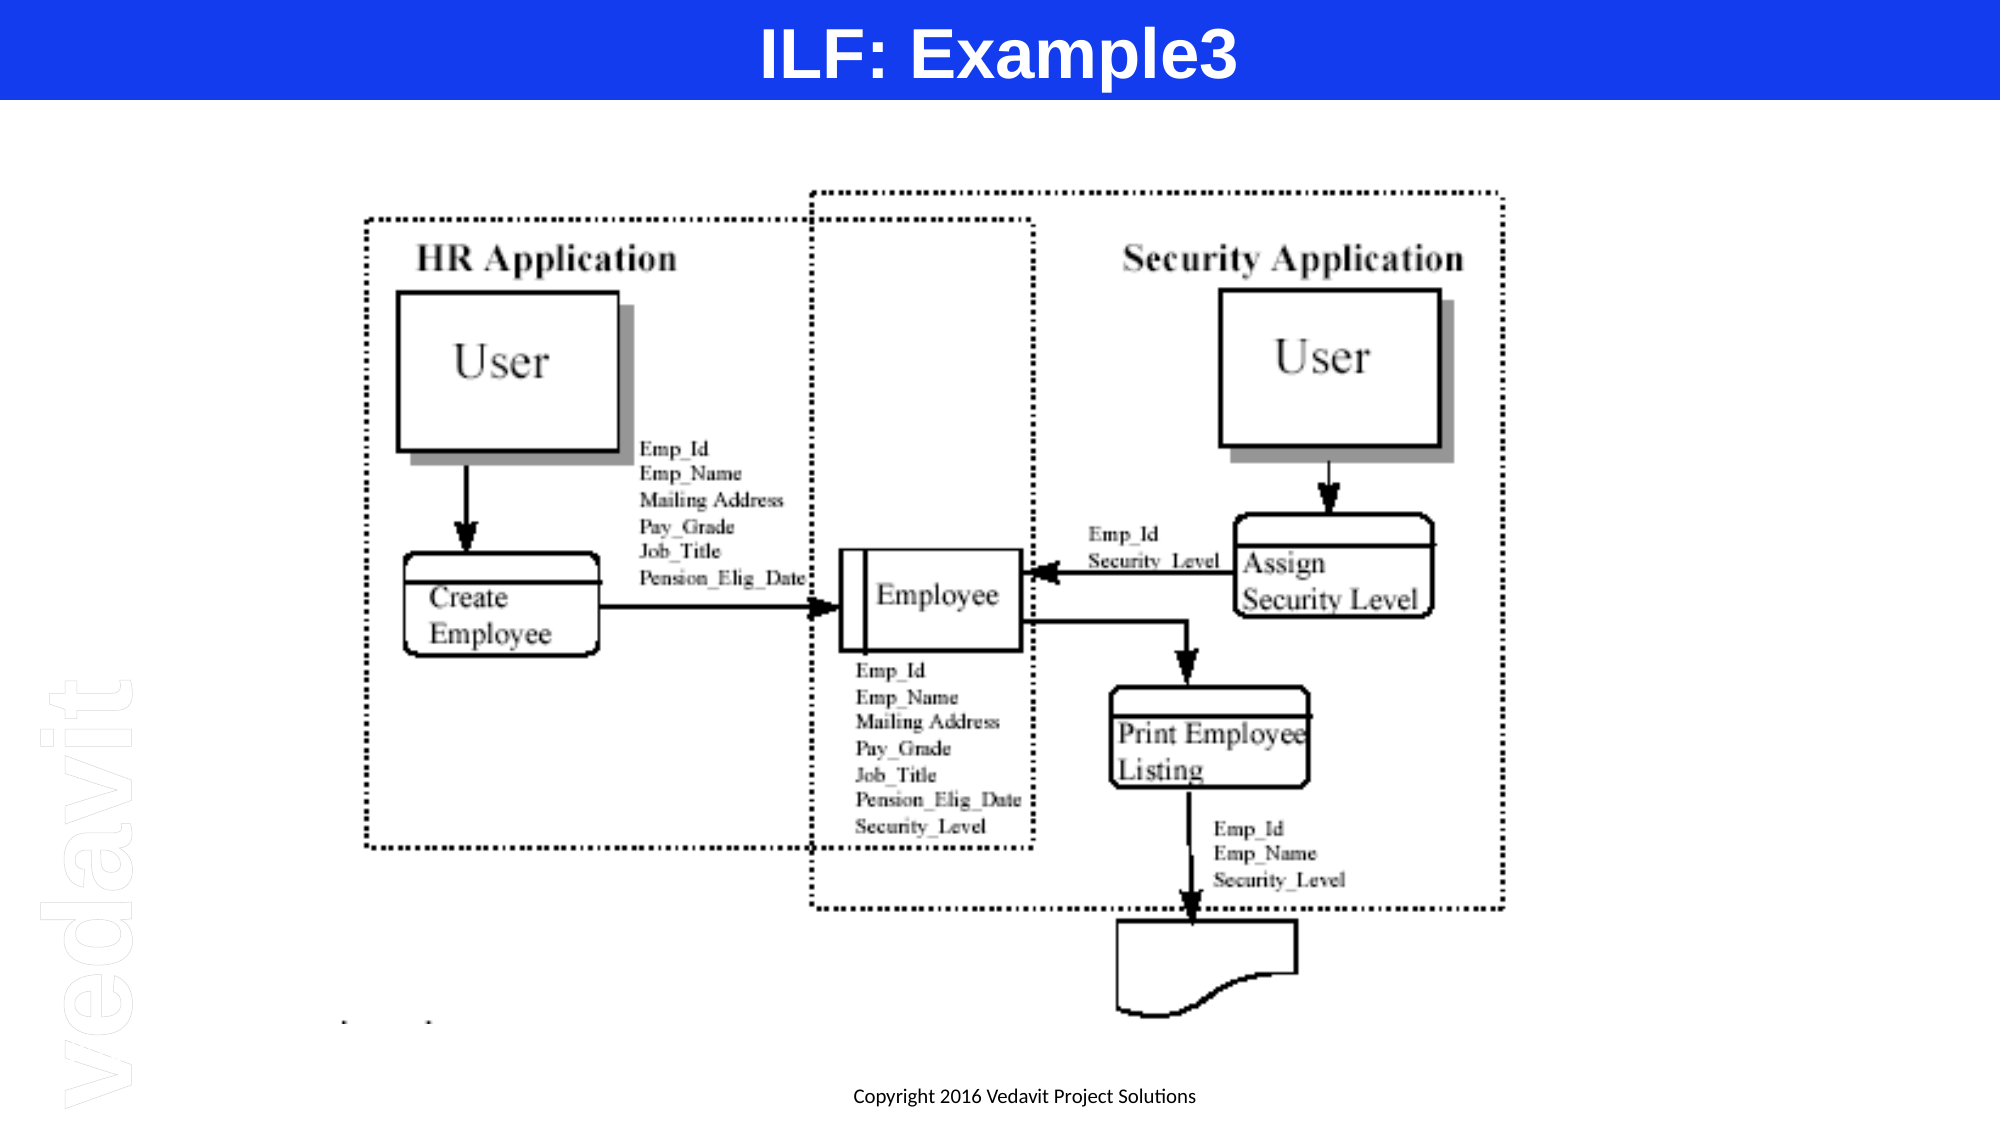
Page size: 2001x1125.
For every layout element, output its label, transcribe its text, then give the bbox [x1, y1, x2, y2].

slide_number 01-Apr-16 [0, 1025, 313, 1100]
picture [287, 174, 1596, 1024]
title ILF: Example3 [0, 0, 2000, 100]
text_box [362, 12, 1638, 113]
